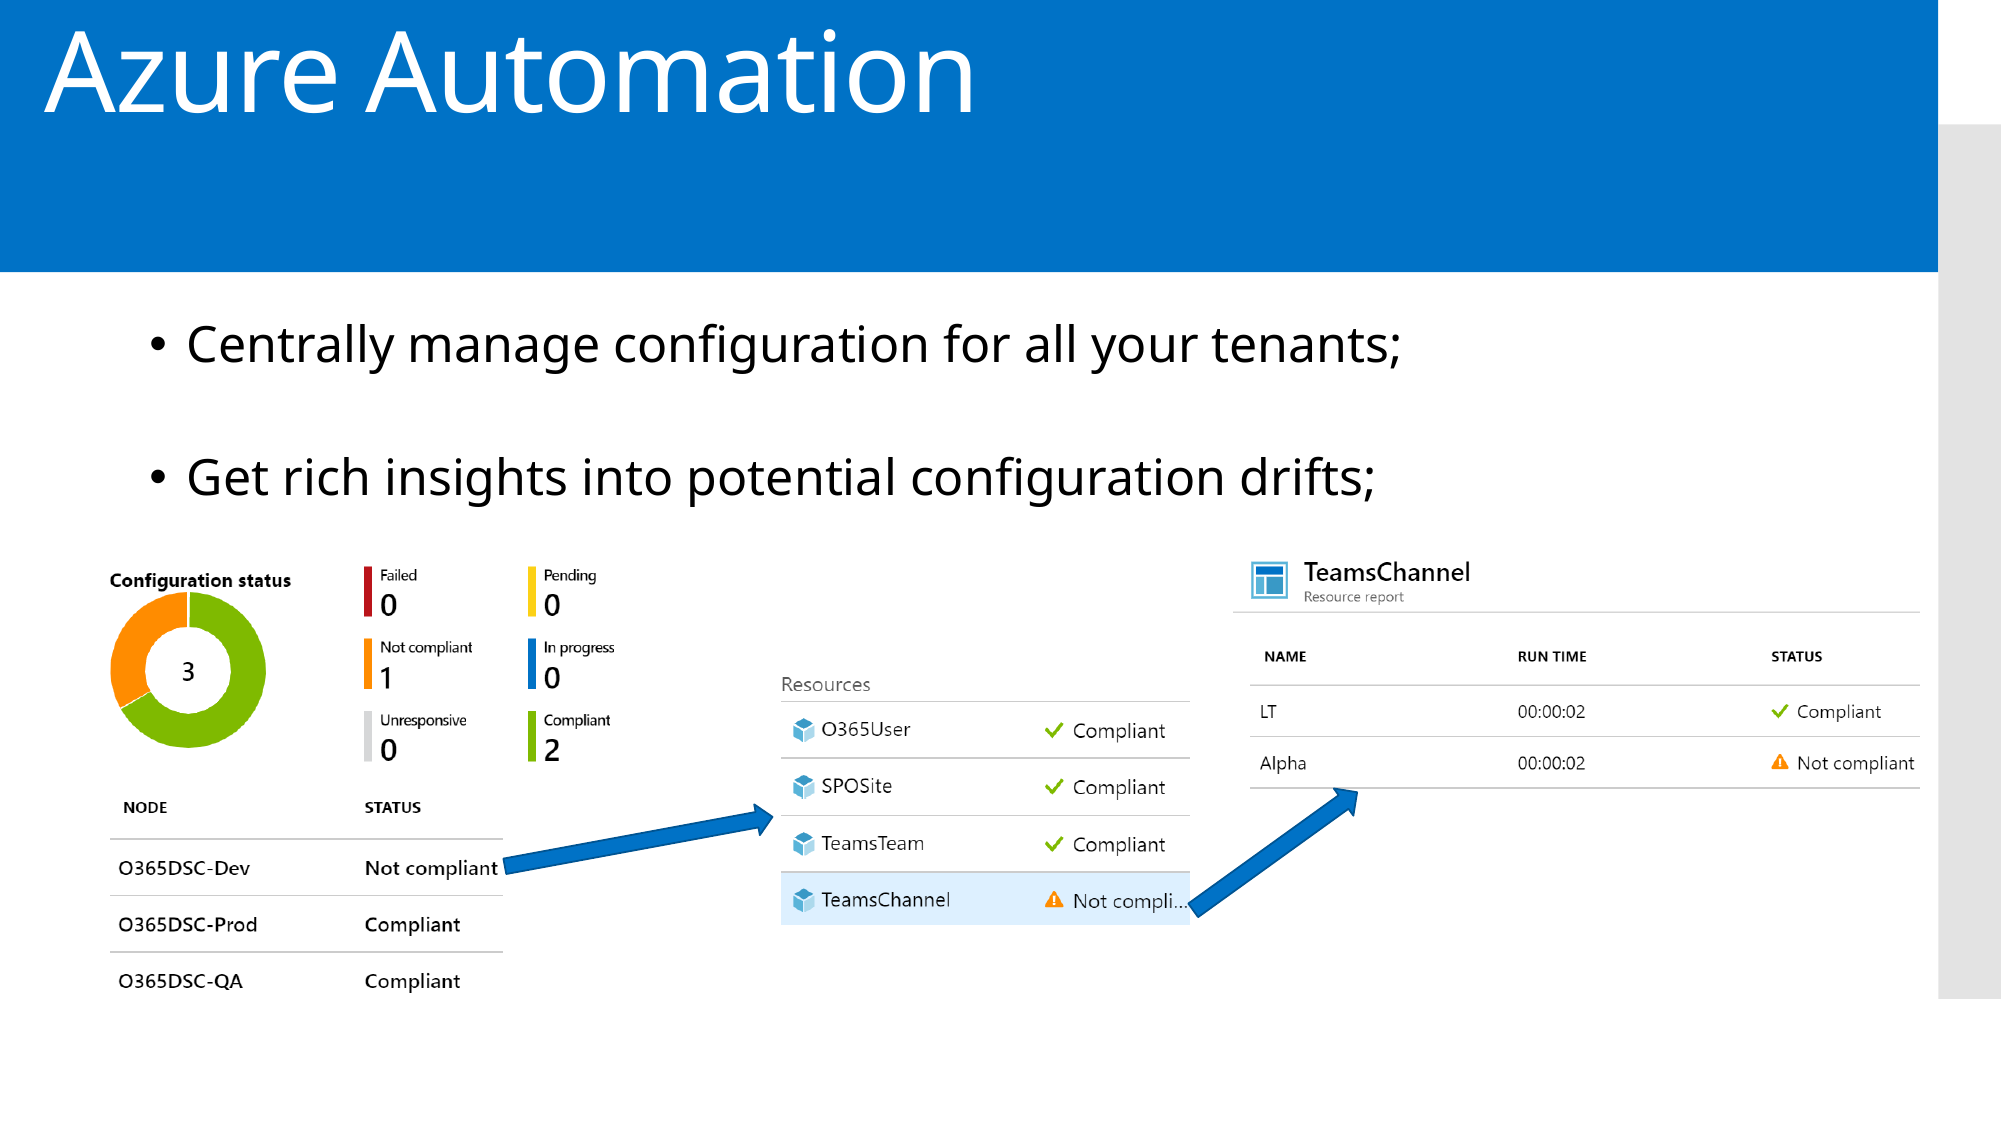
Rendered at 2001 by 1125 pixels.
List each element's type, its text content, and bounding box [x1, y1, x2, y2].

text_box Centrally manage configuration for all your tenants; Get rich insights into potential configuration drifts; [115, 0, 1926, 842]
picture [110, 793, 503, 1005]
picture [1233, 554, 1921, 798]
picture [100, 547, 620, 772]
title Azure Automation [29, 0, 115, 186]
picture [775, 669, 1190, 925]
text_box [503, 803, 774, 875]
text_box [1190, 798, 1358, 918]
